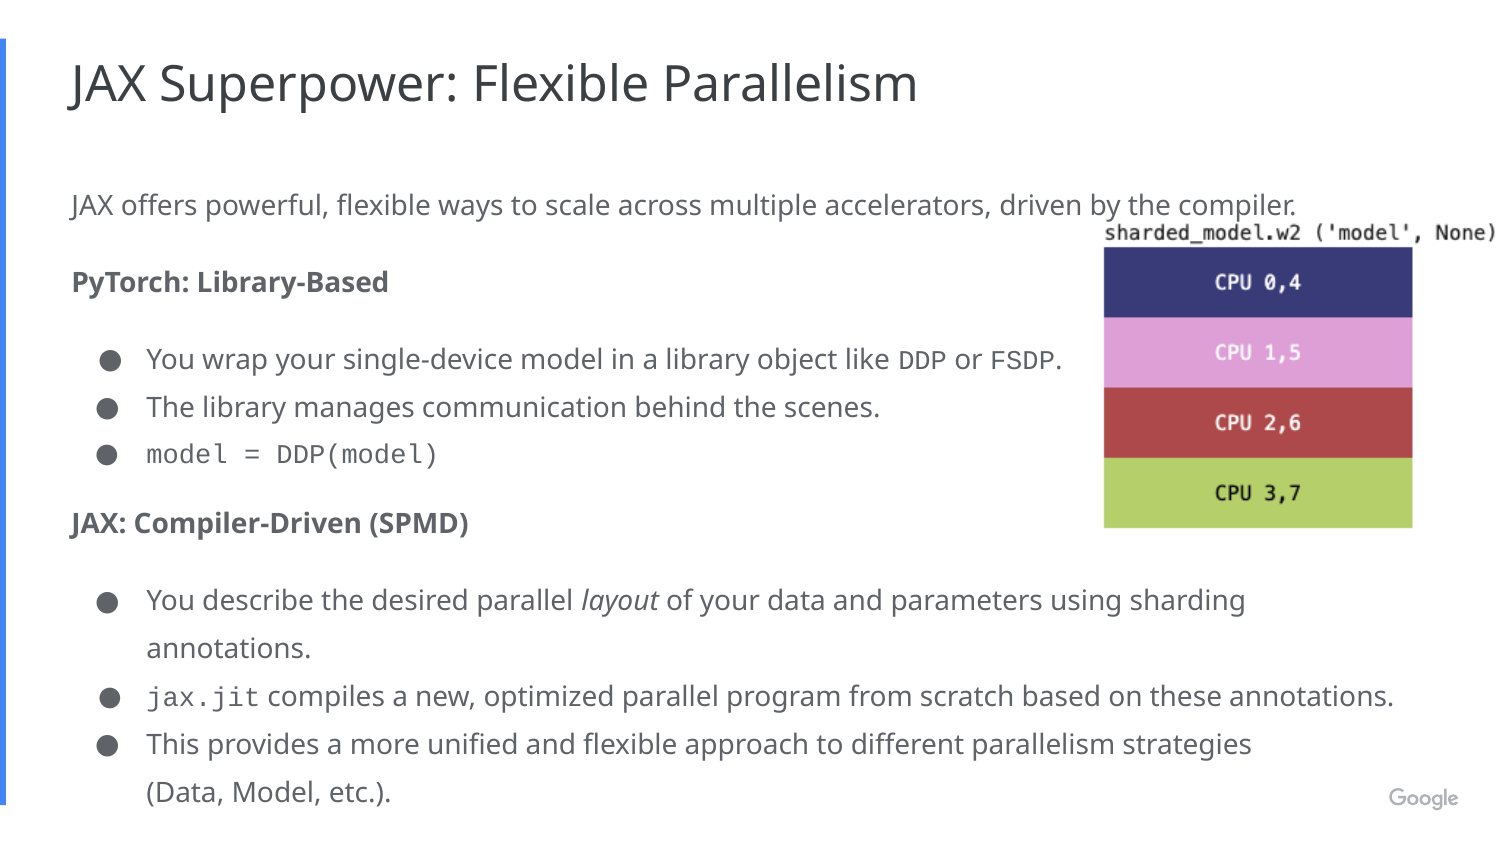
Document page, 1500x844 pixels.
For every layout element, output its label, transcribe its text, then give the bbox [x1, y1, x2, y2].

title JAX Superpower: Flexible Parallelism [56, 43, 1336, 215]
picture [1094, 223, 1500, 540]
list JAX offers powerful, flexible ways to scale across multiple accelerators, driven by the compiler. PyTorch: Library-Based You wrap your single-device model in a library object like DDP or FSDP. The library manages communication behind the scenes. model = DDP(model) JAX: Compiler-Driven (SPMD) You describe the desired parallel layout of your data and parameters using sharding annotations. jax.jit compiles a new, optimized parallel program from scratch based on these annotations. This provides a more unified and flexible approach to different parallelism strategies (Data, Model, etc.). [56, 157, 1431, 823]
